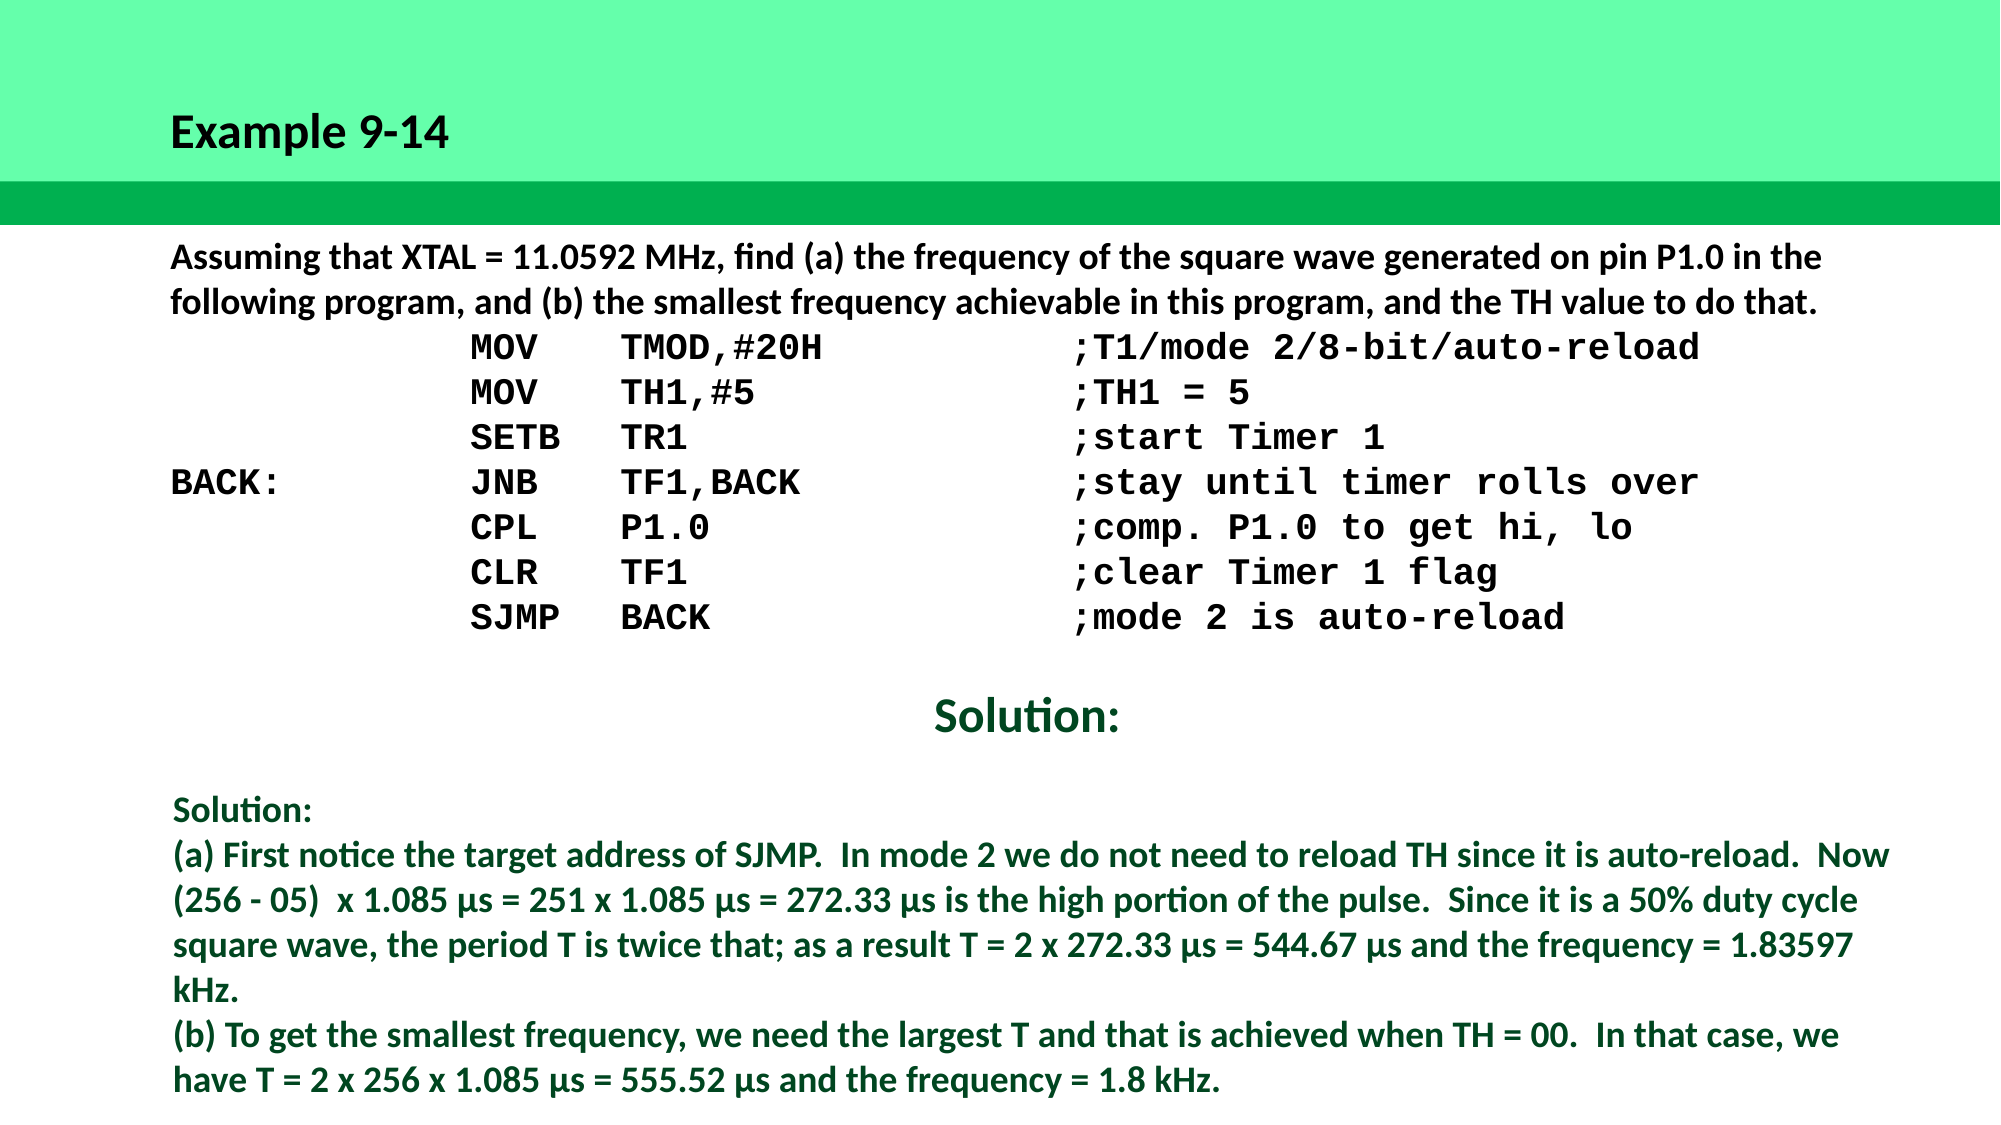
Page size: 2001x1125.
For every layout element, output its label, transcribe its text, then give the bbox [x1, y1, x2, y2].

text_box [0, 0, 2000, 182]
text_box Solution: (a) First notice the target address of SJMP. In mode 2 we do not need to reload TH since it is auto-reload. Now (256 - 05) x 1.085 µs = 251 x 1.085 µs = 272.33 µs is the high portion of the pulse. Since it is a 50% duty cycle square wave, the period T is twice that; as a result T = 2 x 272.33 µs = 544.67 µs and the frequency = 1.83597 kHz. (b) To get the smallest frequency, we need the largest T and that is achieved when TH = 00. In that case, we have T = 2 x 256 x 1.085 µs = 555.52 µs and the frequency = 1.8 kHz. [158, 777, 1919, 1107]
text_box Example 9-14 [155, 90, 1845, 166]
text_box [0, 182, 2000, 226]
text_box Assuming that XTAL = 11.0592 MHz, find (a) the frequency of the square wave generated on pin P1.0 in the following program, and (b) the smallest frequency achievable in this program, and the TH value to do that. MOV TMOD,#20H ;T1/mode 2/8-bit/auto-reload MOV TH1,#5 ;TH1 = 5 SETB TR1 ;start Timer 1 BACK: JNB TF1,BACK ;stay until timer rolls over CPL P1.0 ;comp. P1.0 to get hi, lo CLR TF1 ;clear Timer 1 flag SJMP BACK ;mode 2 is auto-reload [155, 224, 1845, 645]
text_box Solution: [27, 675, 2000, 750]
